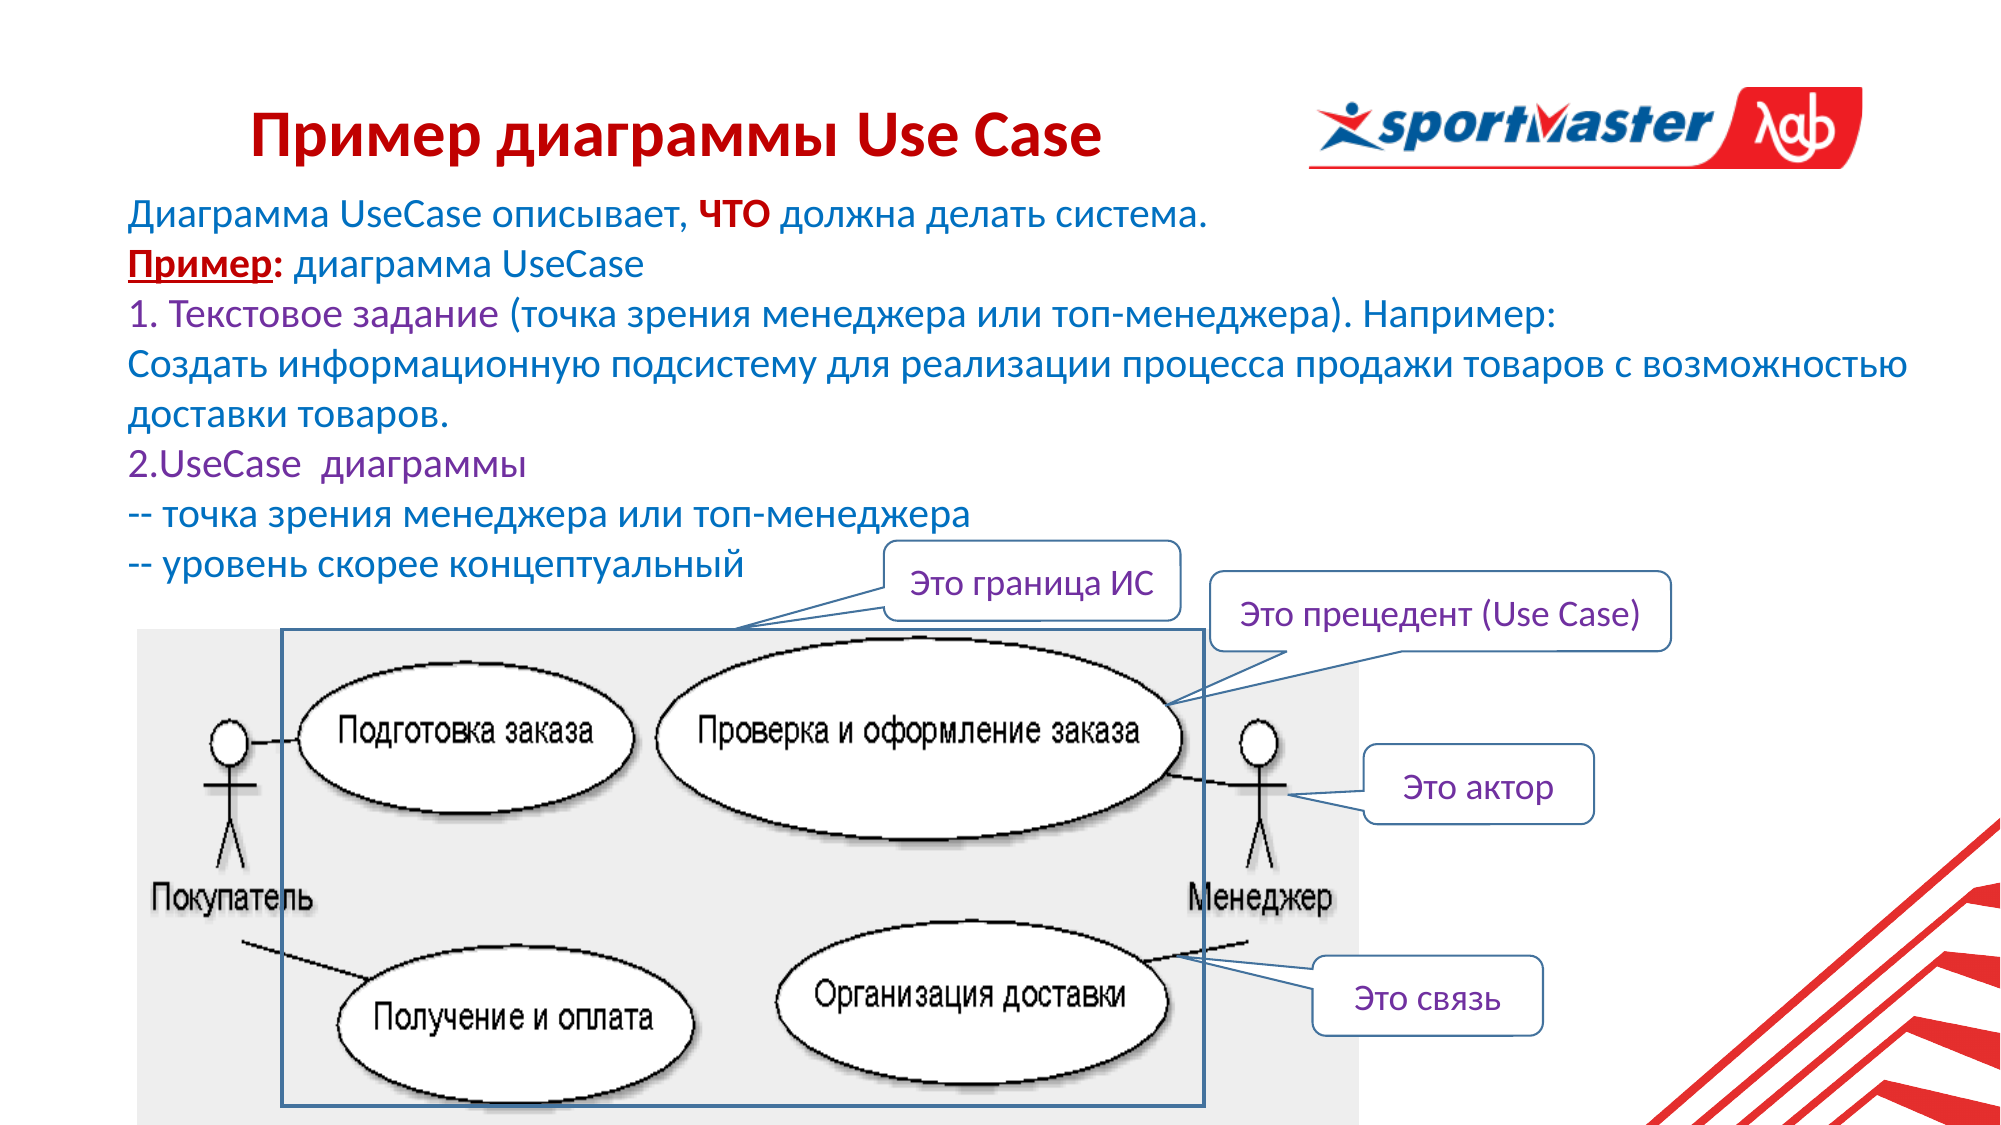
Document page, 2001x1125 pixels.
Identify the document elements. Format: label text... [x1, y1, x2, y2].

text_box Это актор [1359, 743, 1596, 826]
text_box Диаграмма UseCase описывает, ЧТО должна делать система. Пример: диаграмма UseCase 1. Текстовое задание (точка зрения менеджера или топ-менеджера). Например: Создать информационную подсистему для реализации процесса продажи товаров с возможностью доставки товаров. 2.UseCase диаграммы -- точка зрения менеджера или топ-менеджера -- уровень скорее концептуальный [112, 178, 1930, 593]
picture [137, 629, 1359, 1125]
text_box Это прецедент (Use Case) [1209, 570, 1673, 663]
text_box Это связь [1359, 954, 1545, 1037]
text_box Это граница ИС [735, 539, 1182, 629]
text_box Пример диаграммы Use Case [53, 82, 1300, 177]
picture [1609, 808, 2001, 1125]
